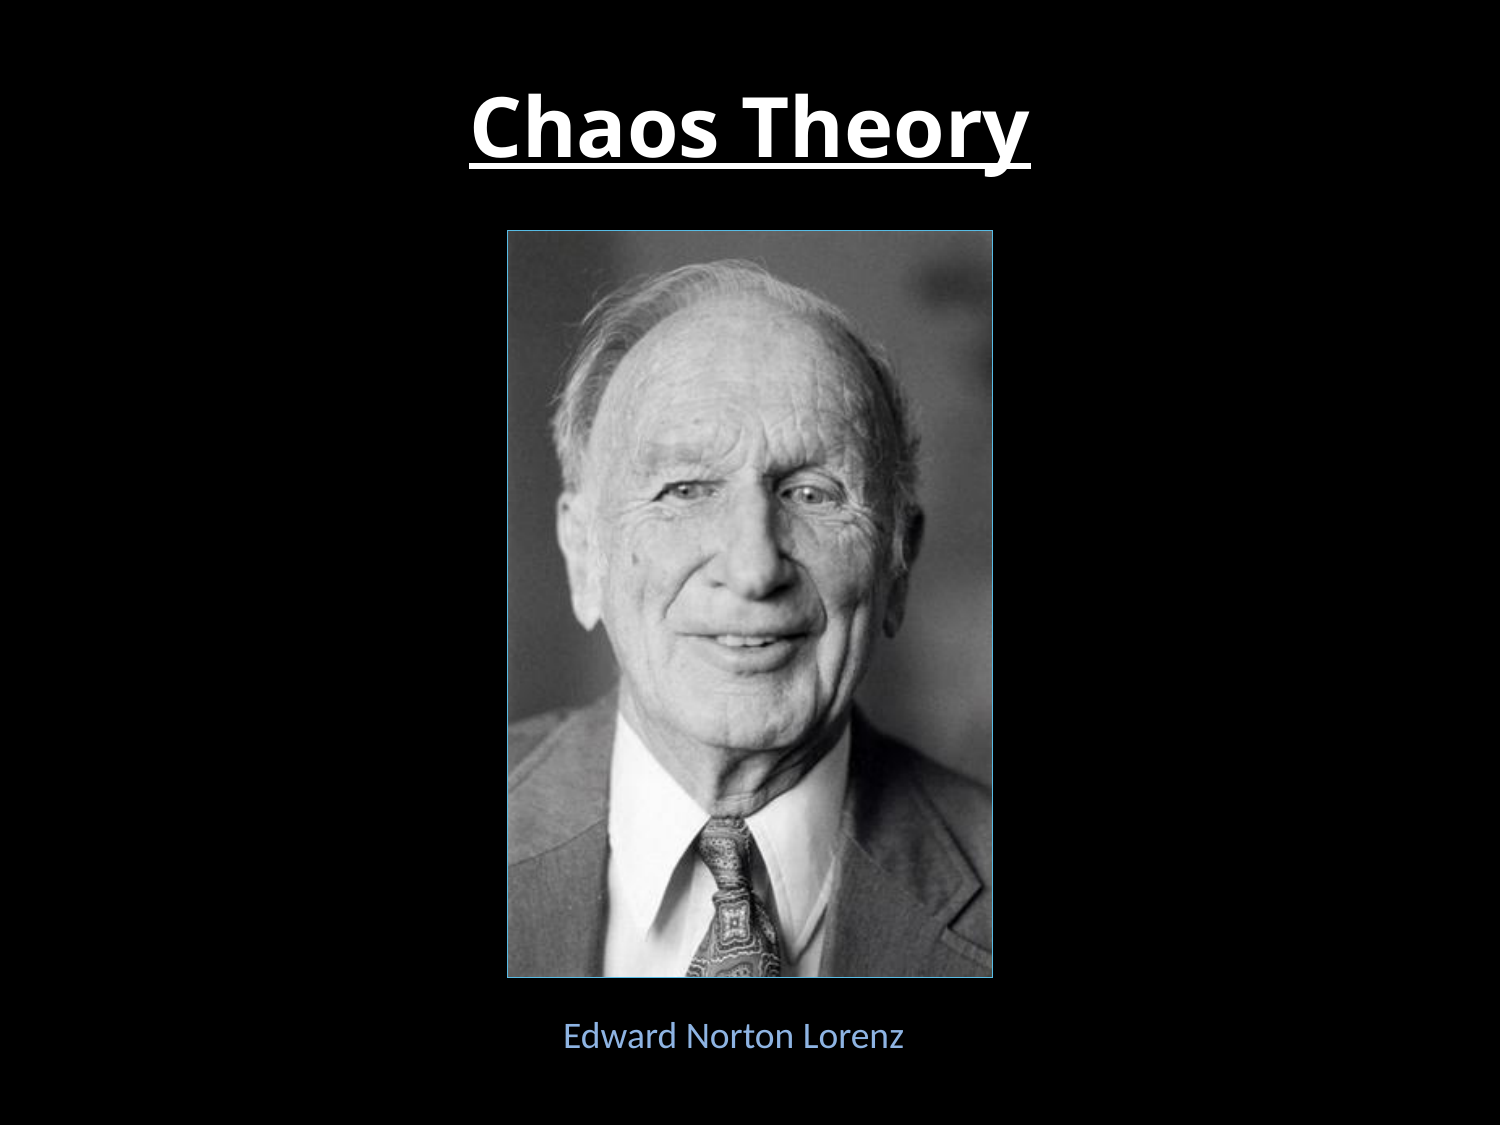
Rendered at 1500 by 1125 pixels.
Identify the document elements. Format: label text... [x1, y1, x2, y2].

text_box Chaos Theory [454, 66, 1046, 182]
picture [507, 230, 993, 978]
text_box Edward Norton Lorenz [548, 1003, 952, 1064]
